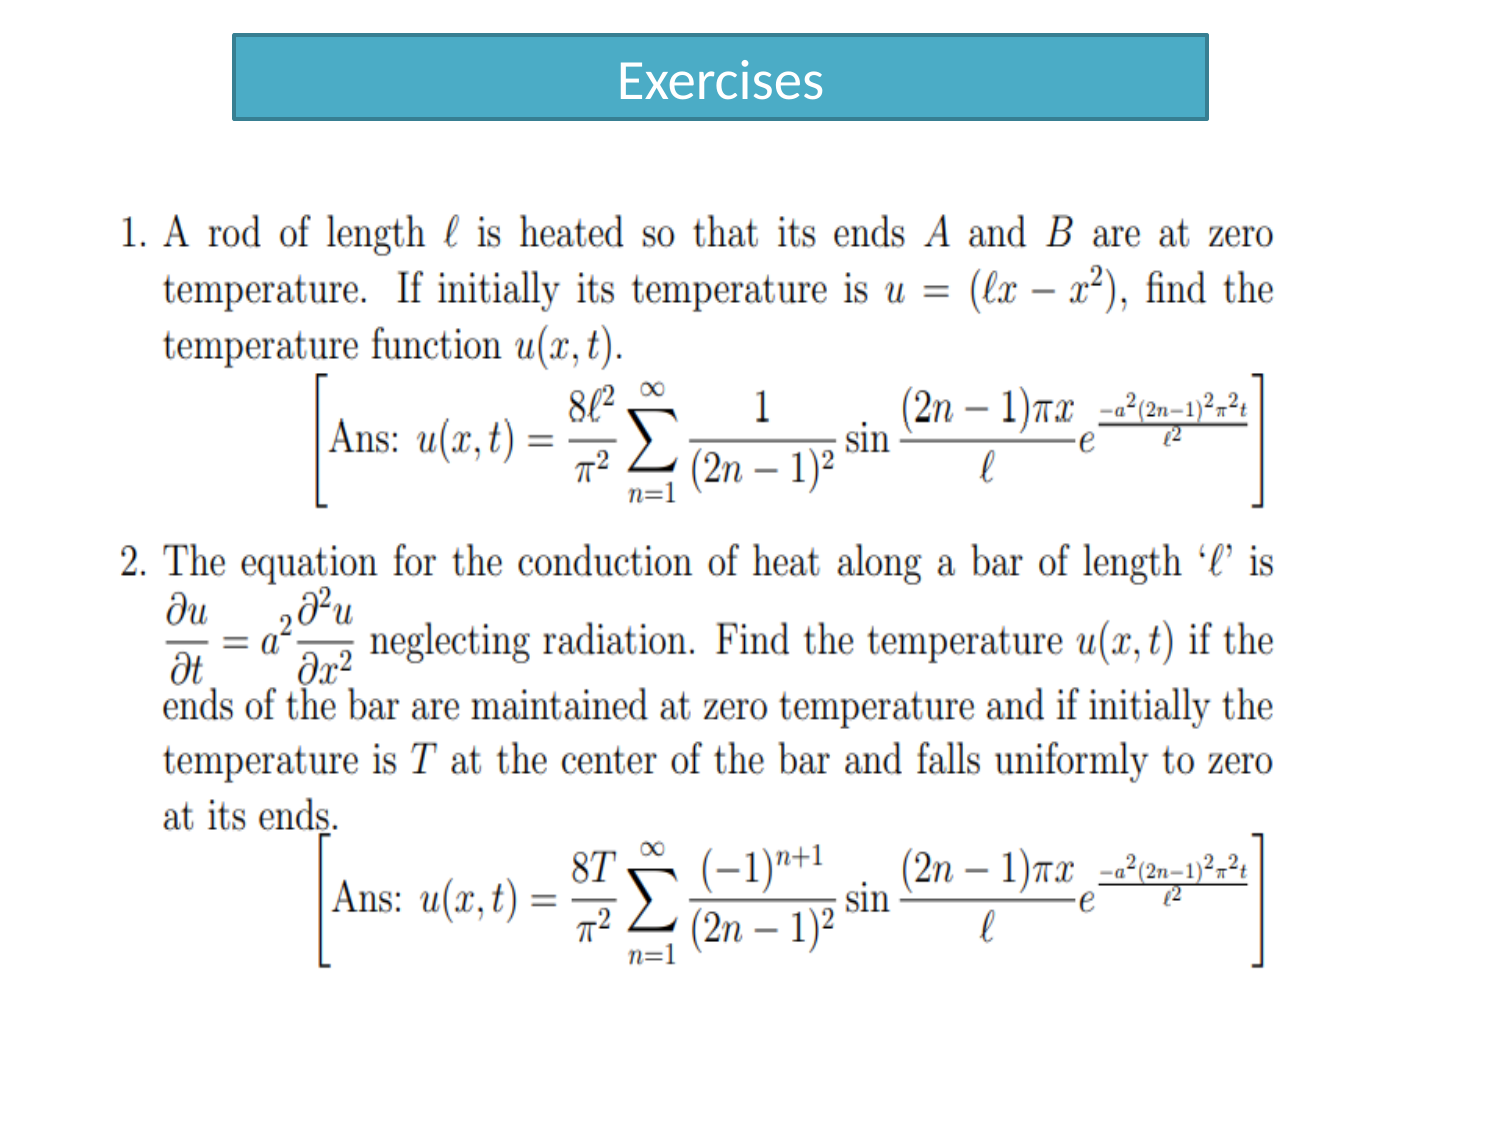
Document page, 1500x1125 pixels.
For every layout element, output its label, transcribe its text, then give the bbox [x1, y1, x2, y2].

title Exercises [232, 33, 1209, 121]
picture [95, 187, 1405, 985]
